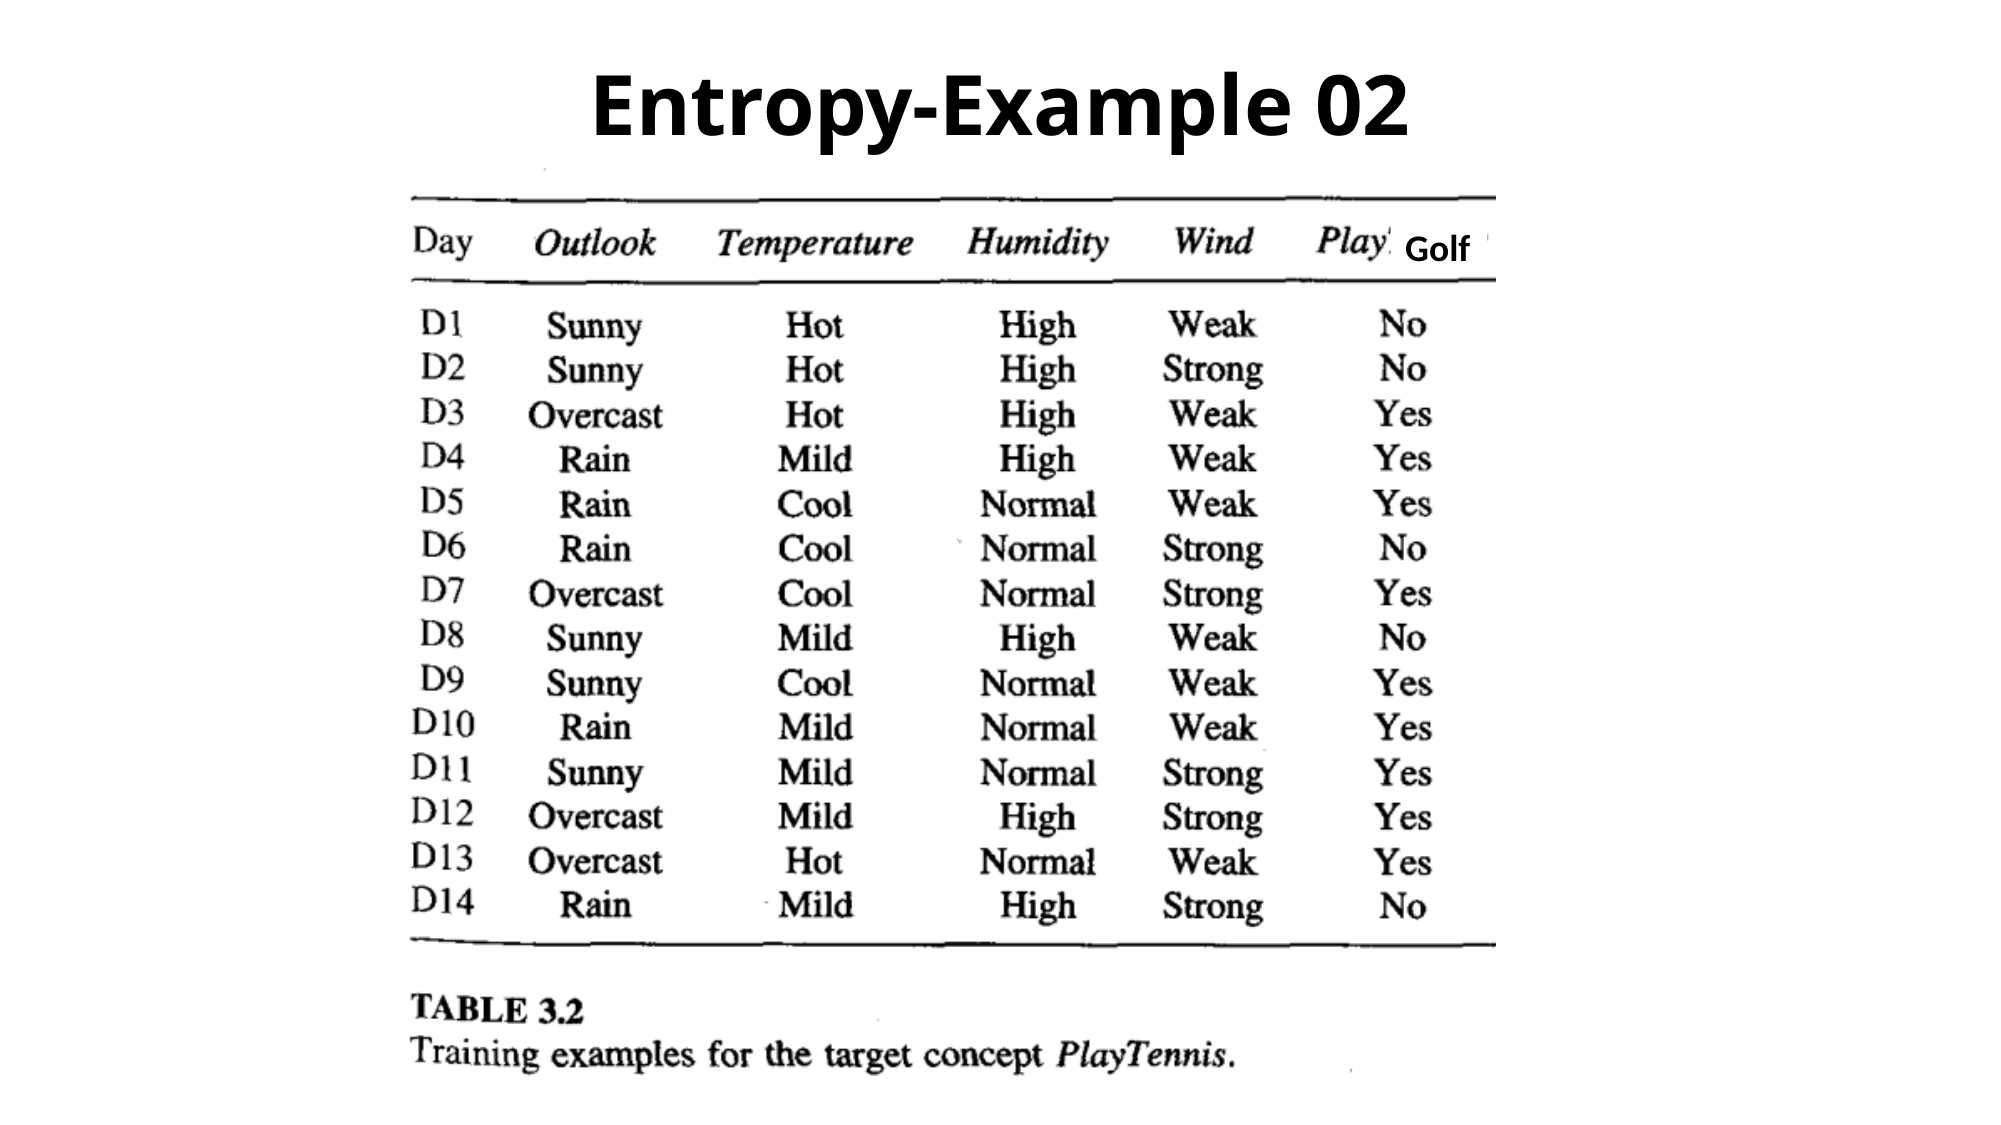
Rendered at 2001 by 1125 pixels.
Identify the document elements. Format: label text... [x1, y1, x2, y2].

title Entropy-Example 02 [99, 45, 1900, 233]
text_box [387, 162, 1496, 1096]
